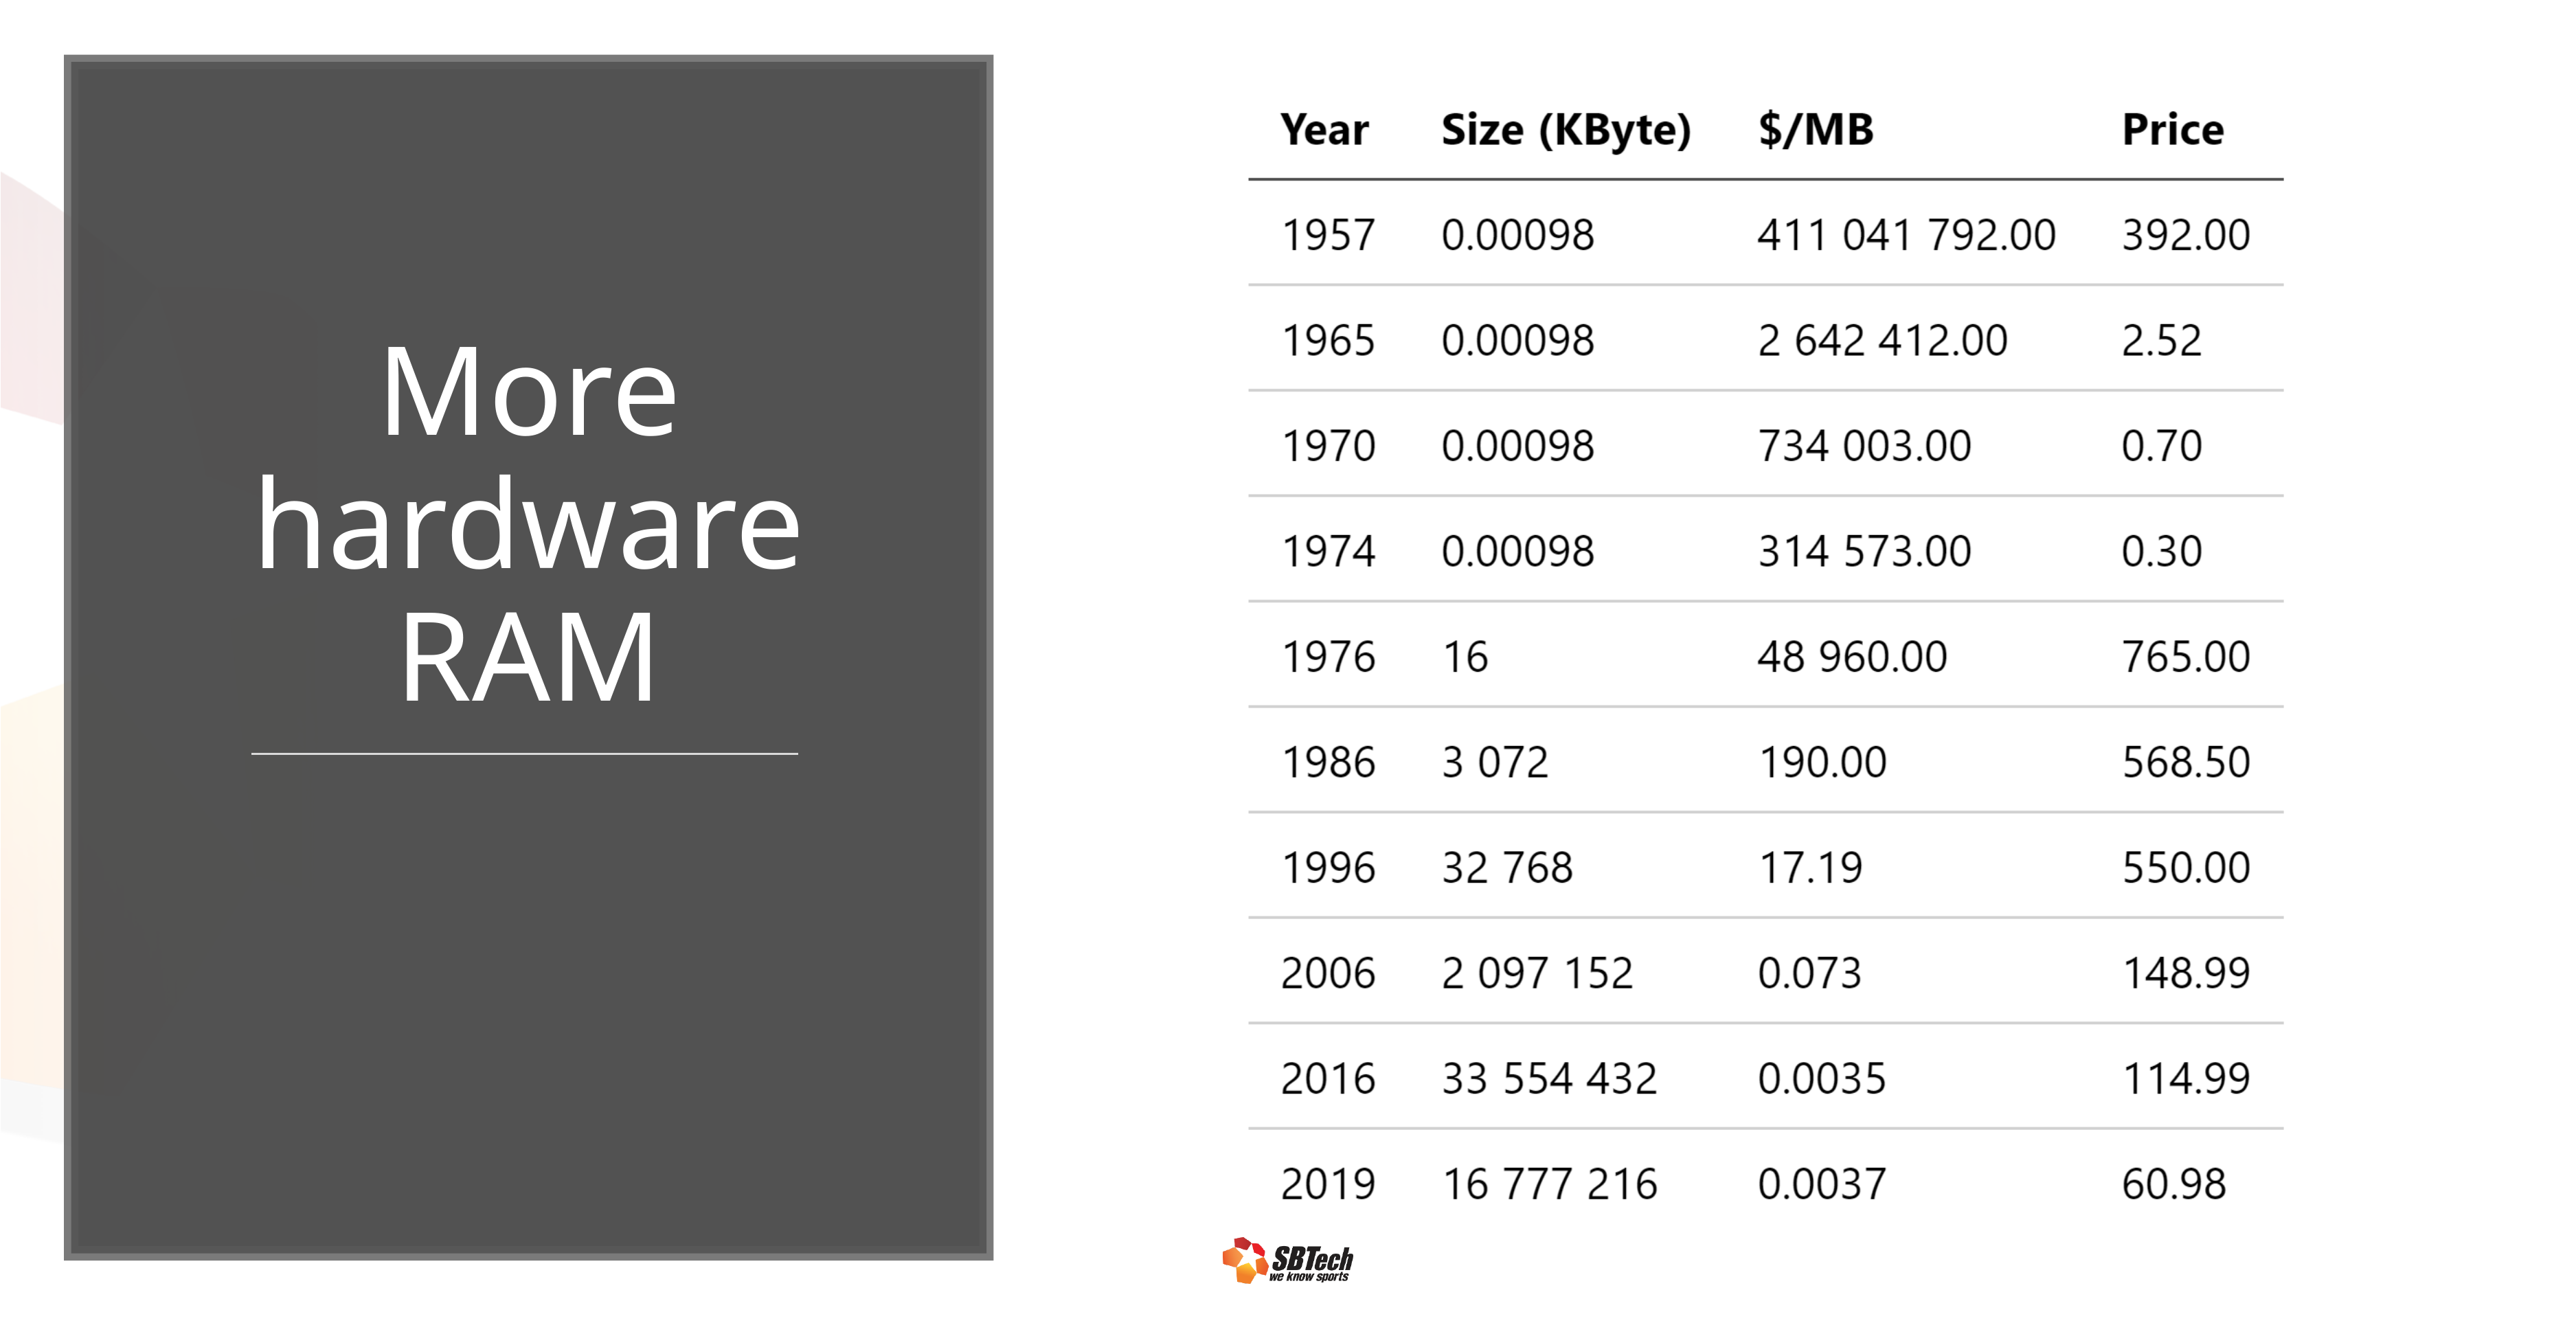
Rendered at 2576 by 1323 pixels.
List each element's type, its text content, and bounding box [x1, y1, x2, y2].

text_box [71, 61, 987, 1254]
picture [1223, 1237, 1353, 1284]
title More hardware RAM [142, 176, 916, 734]
picture [1243, 95, 2319, 1229]
